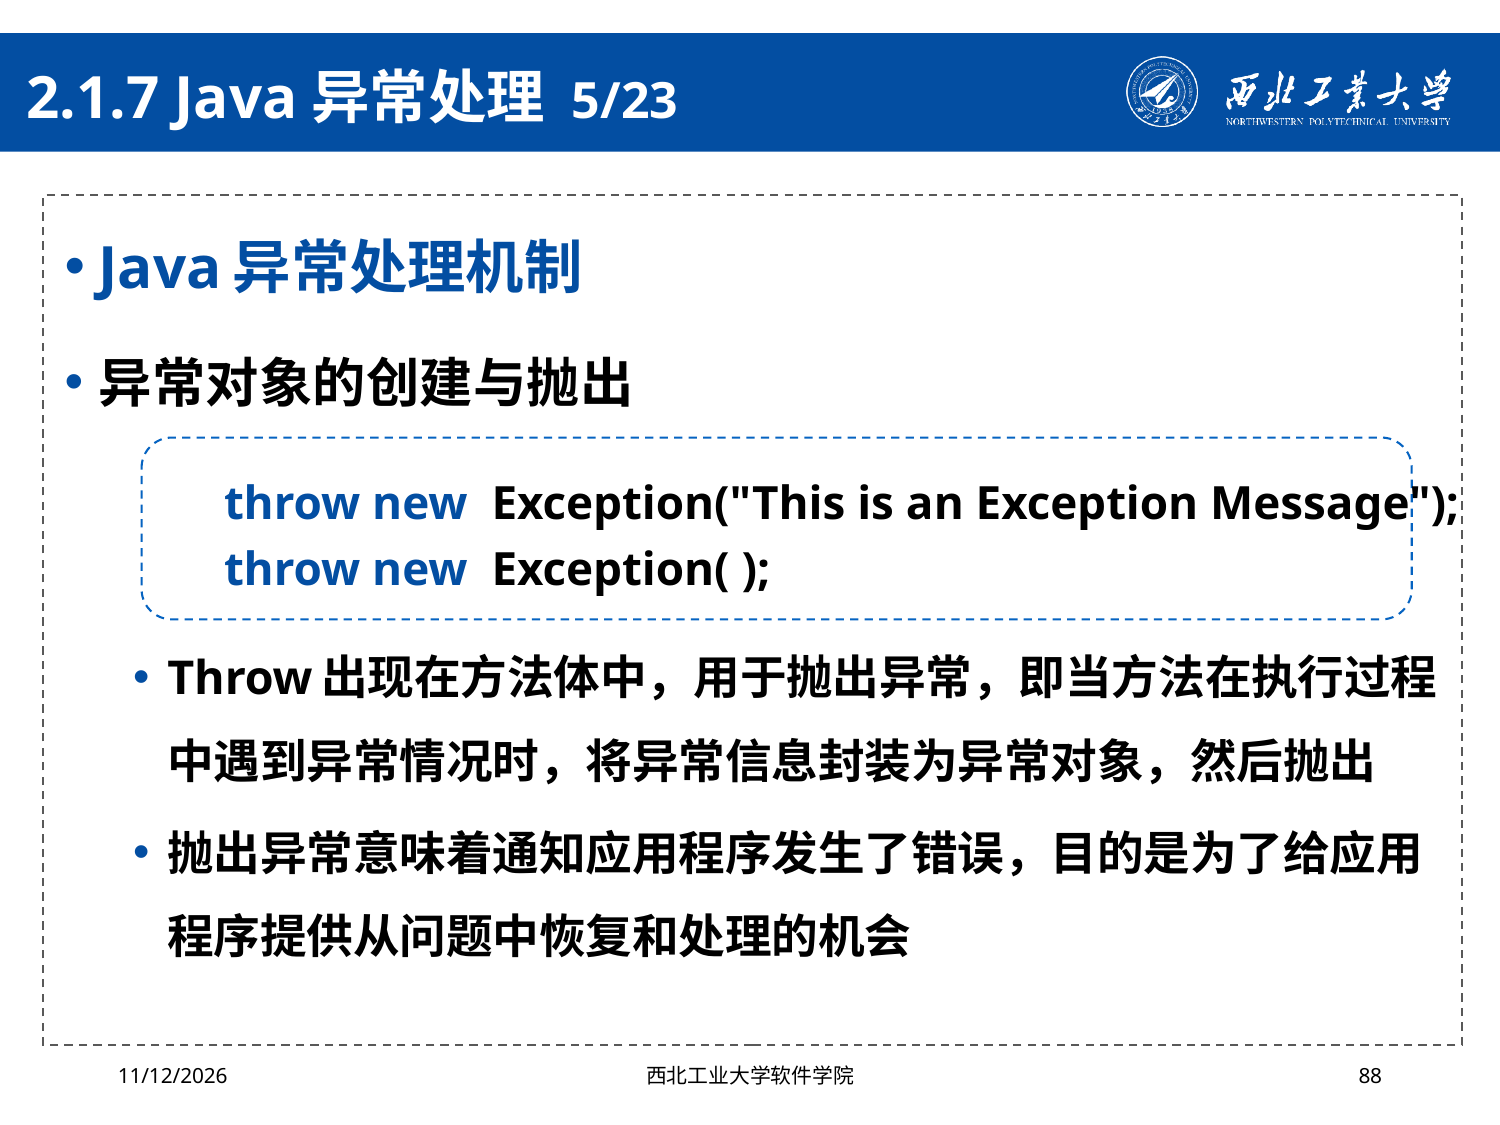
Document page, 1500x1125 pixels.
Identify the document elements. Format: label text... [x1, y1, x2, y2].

picture [1126, 56, 1198, 127]
title 2.1.7 Java异常处理 5/23 [11, 49, 1115, 149]
footer 西北工业大学软件学院 [496, 1055, 1004, 1116]
list Java异常处理机制 异常对象的创建与抛出 Throw出现在方法体中，用于抛出异常，即当方法在执行过程中遇到异常情况时，将异常信息封装为异常对象，然后抛出 抛出异常意味着通知应用程序发生了错误，目的是为了给应用程序提供从问题中恢复和处理的机会 [49, 201, 1457, 1036]
picture [1226, 68, 1451, 125]
text_box throw new Exception("This is an Exception Message"); throw new Exception( ); [141, 437, 1412, 620]
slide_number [103, 1055, 441, 1116]
slide_number 88 [1059, 1055, 1397, 1116]
